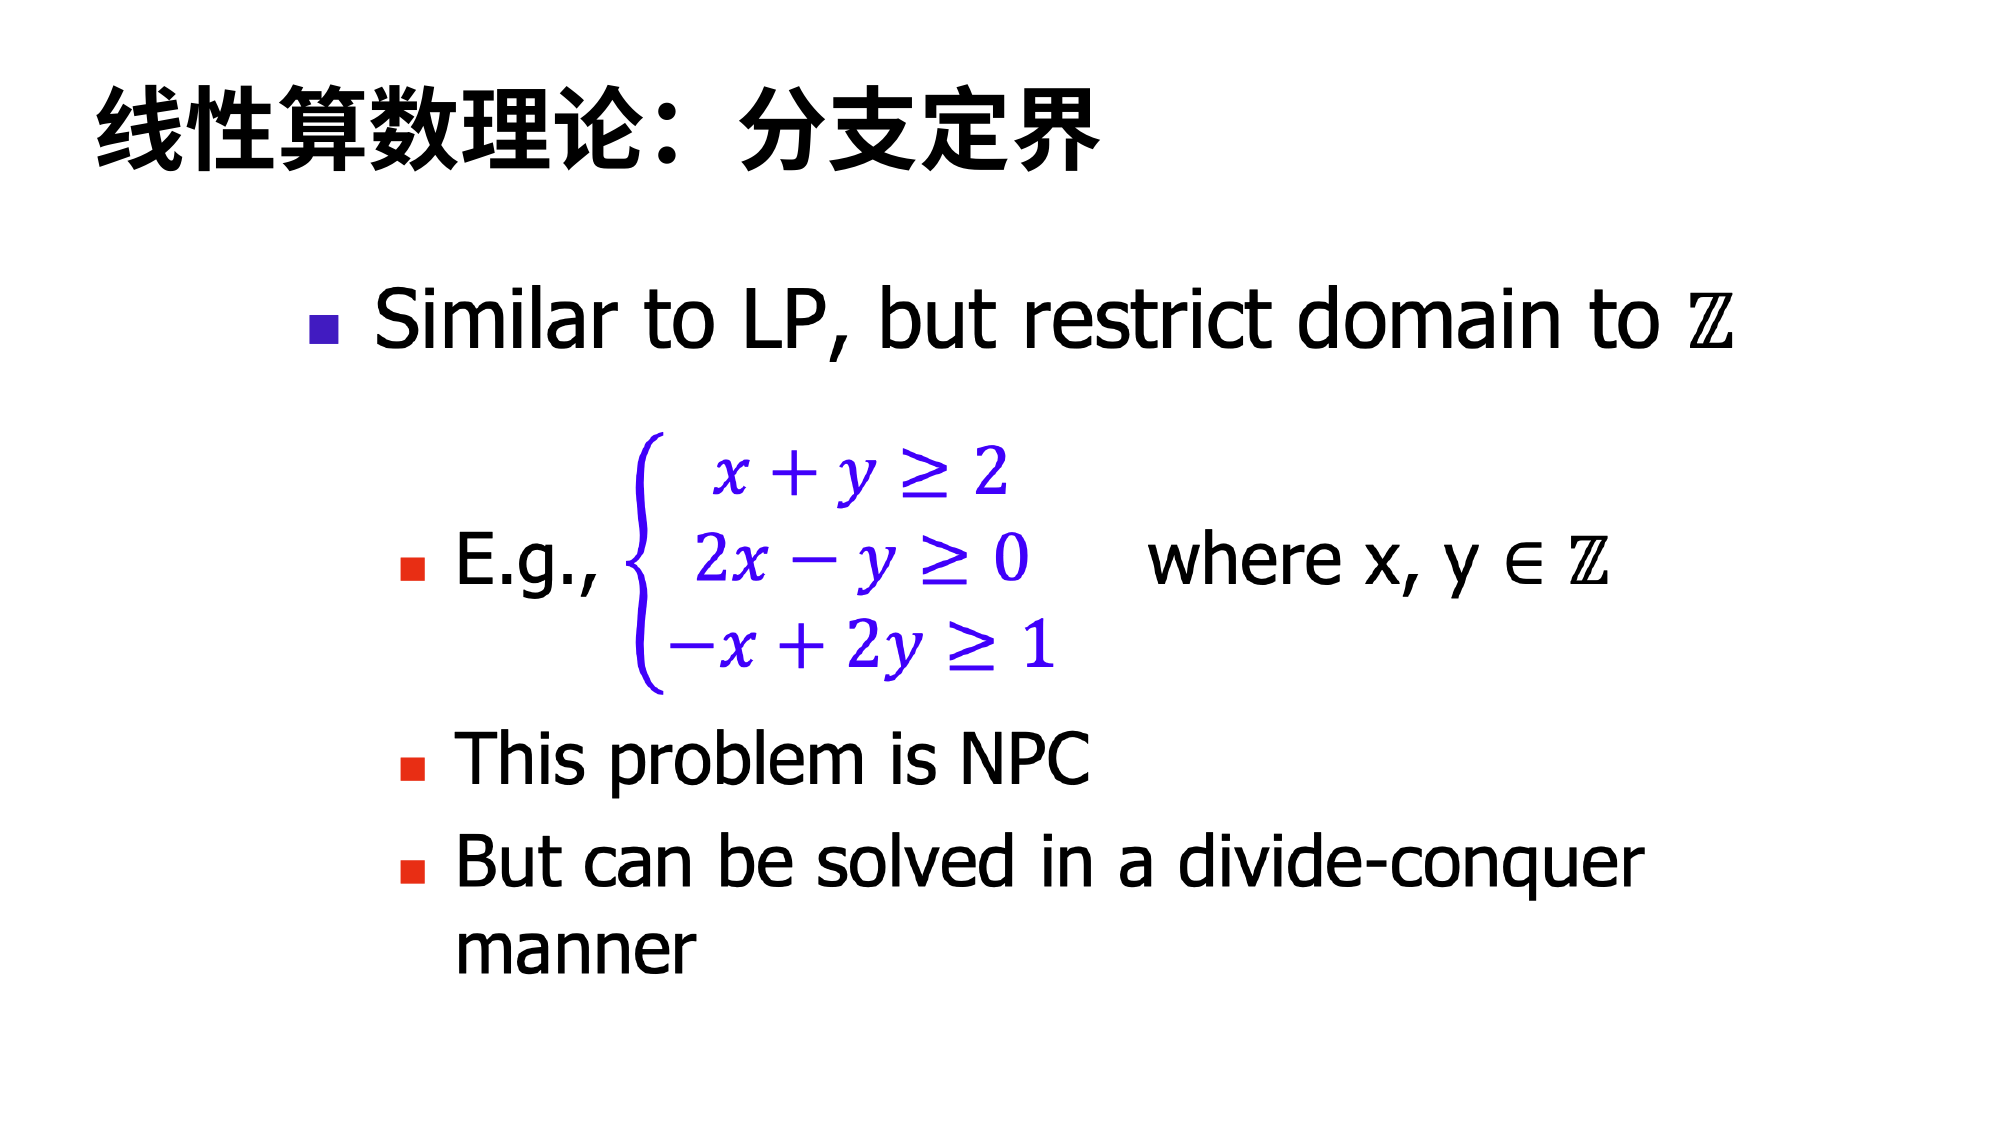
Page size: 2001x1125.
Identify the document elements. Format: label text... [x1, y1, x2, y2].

title 线性算数理论：分支定界 [78, 25, 1804, 243]
picture [280, 255, 1823, 1020]
